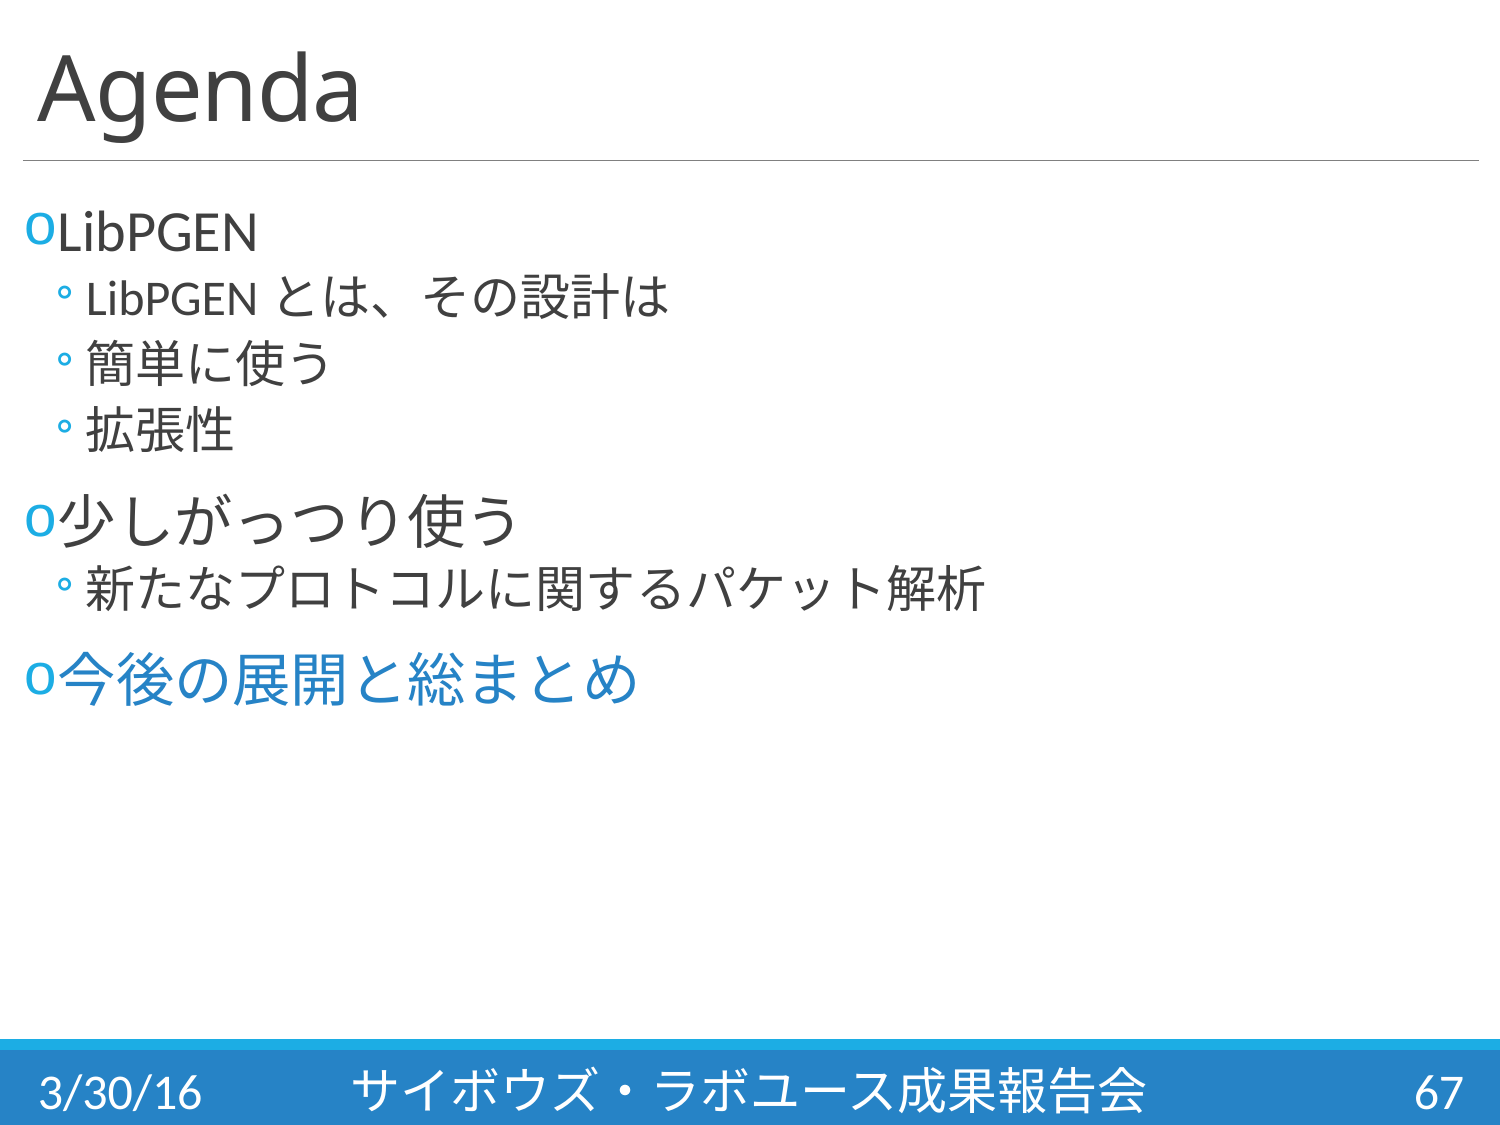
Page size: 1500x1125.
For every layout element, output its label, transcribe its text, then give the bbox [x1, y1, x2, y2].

footer サイボウズ・ラボユース成果報告会 [249, 1059, 1249, 1120]
slide_number 67 [1269, 1059, 1480, 1120]
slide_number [22, 1059, 227, 1120]
title Agenda [22, 20, 1480, 148]
list LibPGEN LibPGENとは、その設計は 簡単に使う 拡張性 少しがっつり使う 新たなプロトコルに関するパケット解析 今後の展開と総まとめ [22, 193, 1480, 1025]
